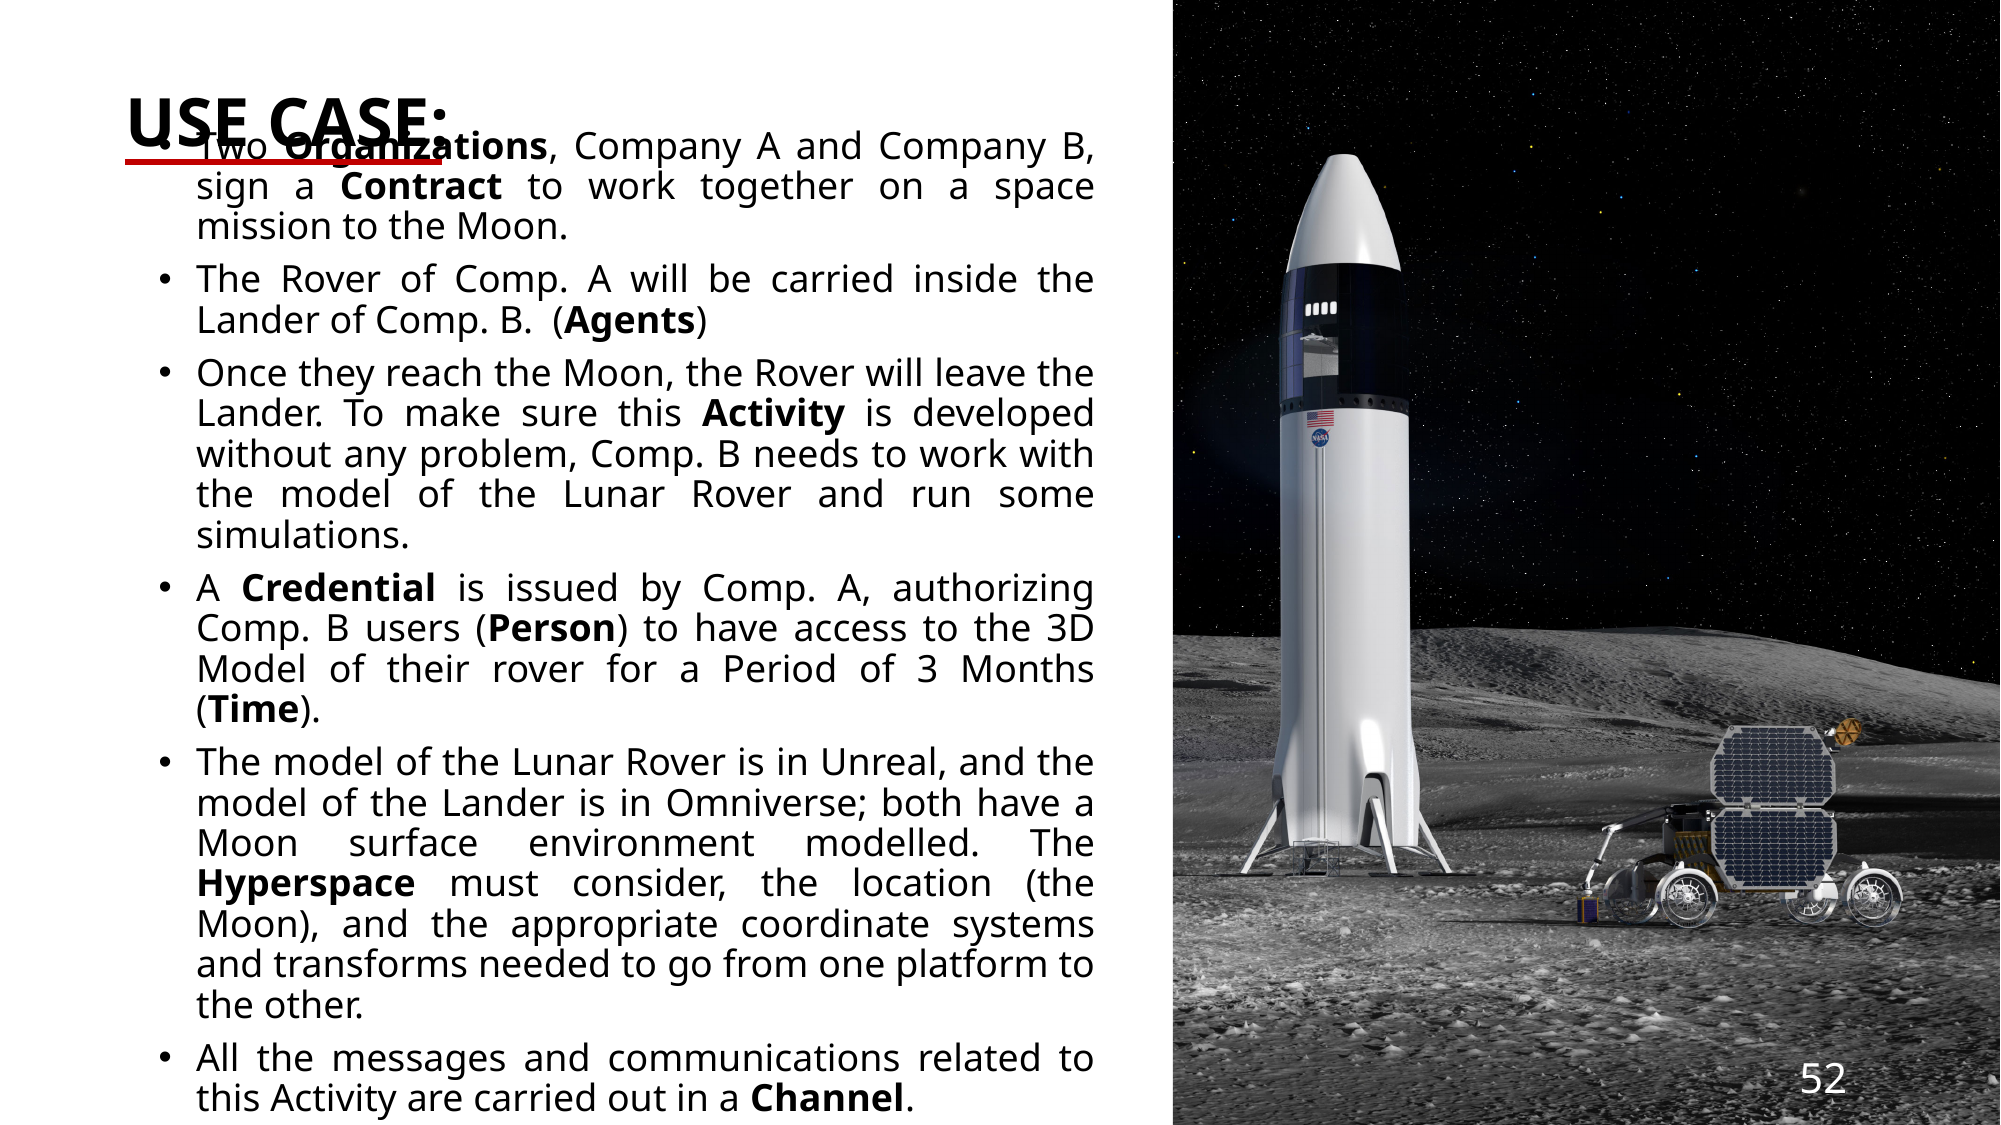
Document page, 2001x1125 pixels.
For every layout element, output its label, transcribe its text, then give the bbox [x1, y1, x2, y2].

text_box Two Organizations, Company A and Company B, sign a Contract to work together on a space mission to the Moon. The Rover of Comp. A will be carried inside the Lander of Comp. B. (Agents) Once they reach the Moon, the Rover will leave the Lander. To make sure this Activity is developed without any problem, Comp. B needs to work with the model of the Lunar Rover and run some simulations. A Credential is issued by Comp. A, authorizing Comp. B users (Person) to have access to the 3D Model of their rover for a Period of 3 Months (Time). The model of the Lunar Rover is in Unreal, and the model of the Lander is in Omniverse; both have a Moon surface environment modelled. The Hyperspace must consider, the location (the Moon), and the appropriate coordinate systems and transforms needed to go from one platform to the other. All the messages and communications related to this Activity are carried out in a Channel. [124, 143, 1111, 1103]
text_box [0, 0, 1172, 1125]
picture [1172, 0, 2000, 1125]
title USE CASE: [110, 51, 986, 192]
